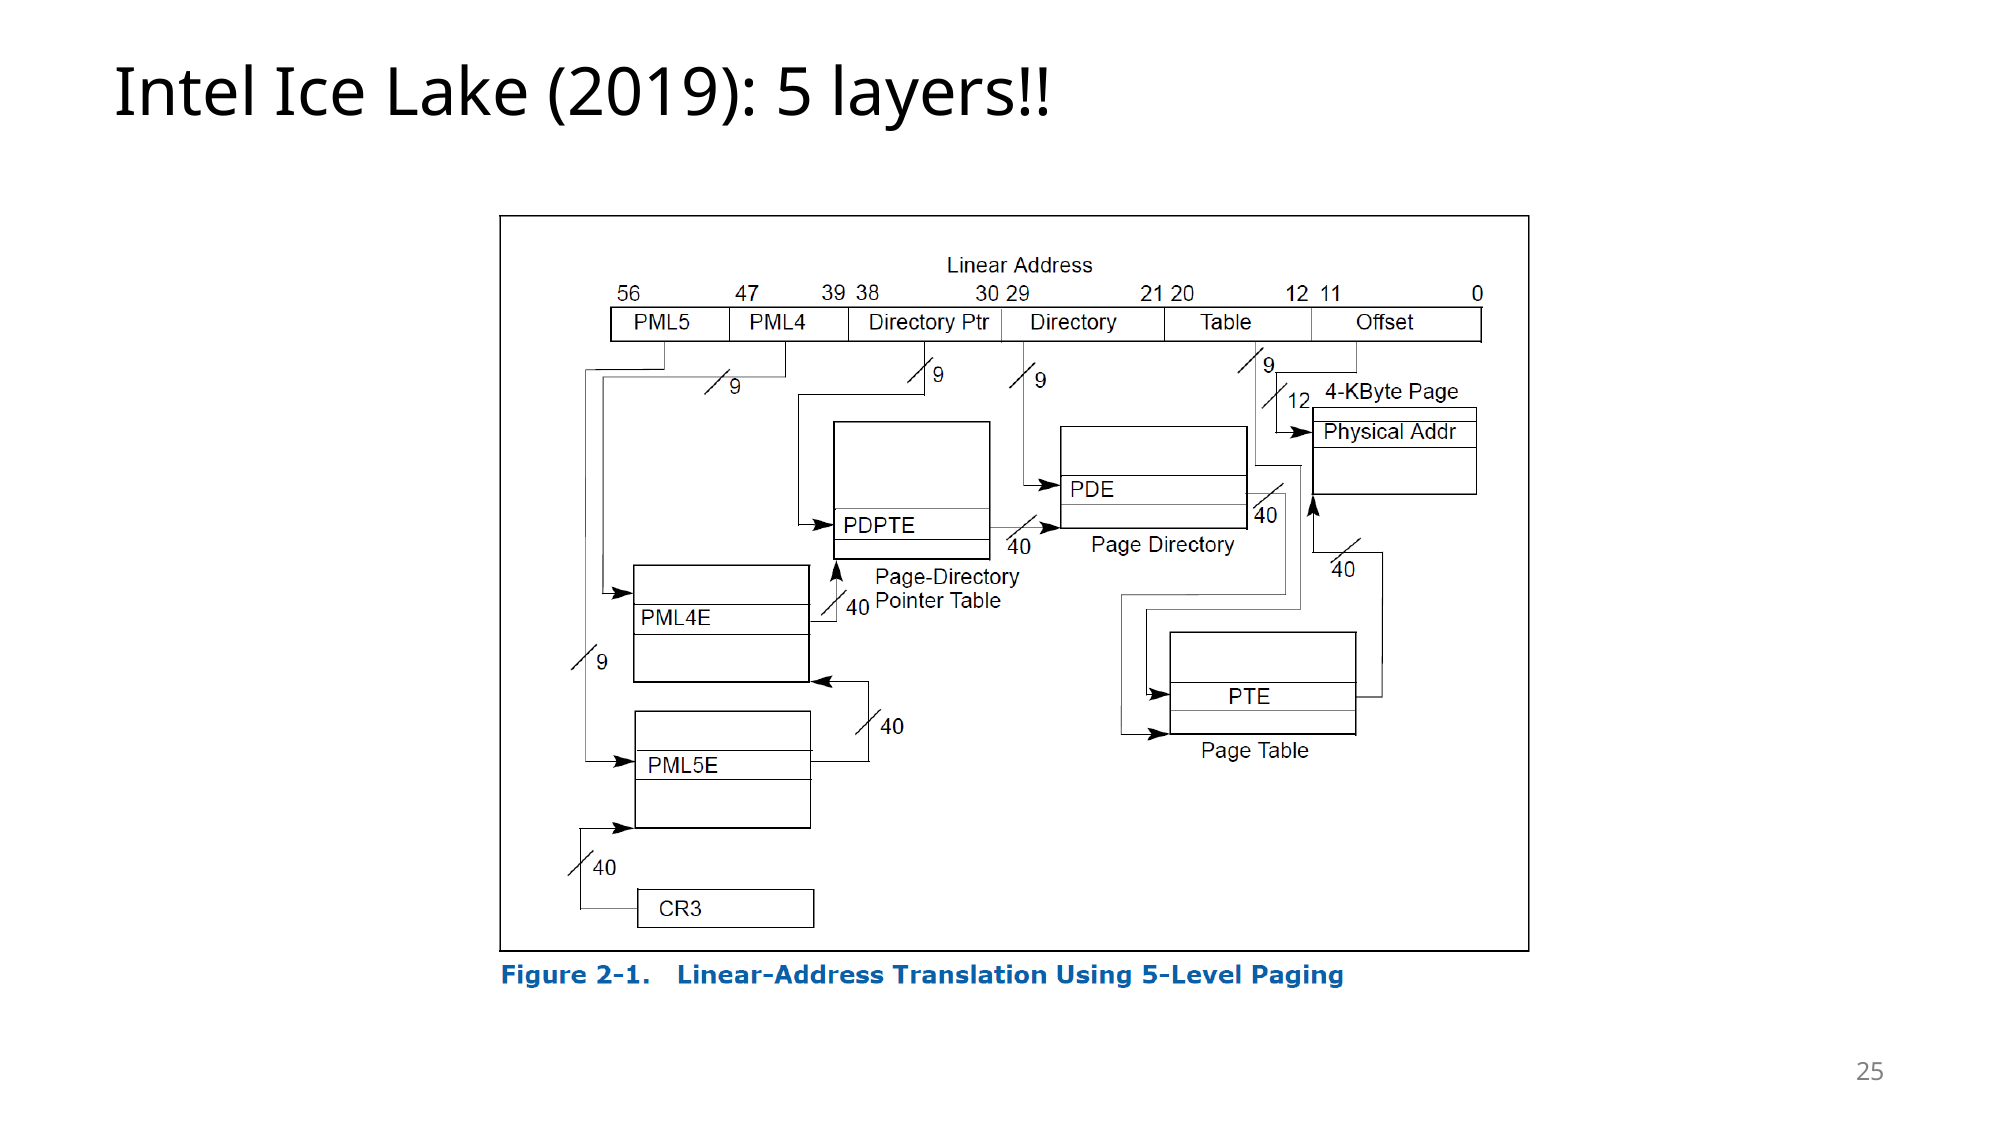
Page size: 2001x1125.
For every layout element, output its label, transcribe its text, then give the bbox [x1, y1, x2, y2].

title Intel Ice Lake (2019): 5 layers!! [99, 37, 1900, 150]
slide_number 25 [1749, 1042, 1900, 1103]
picture [440, 187, 1559, 1013]
